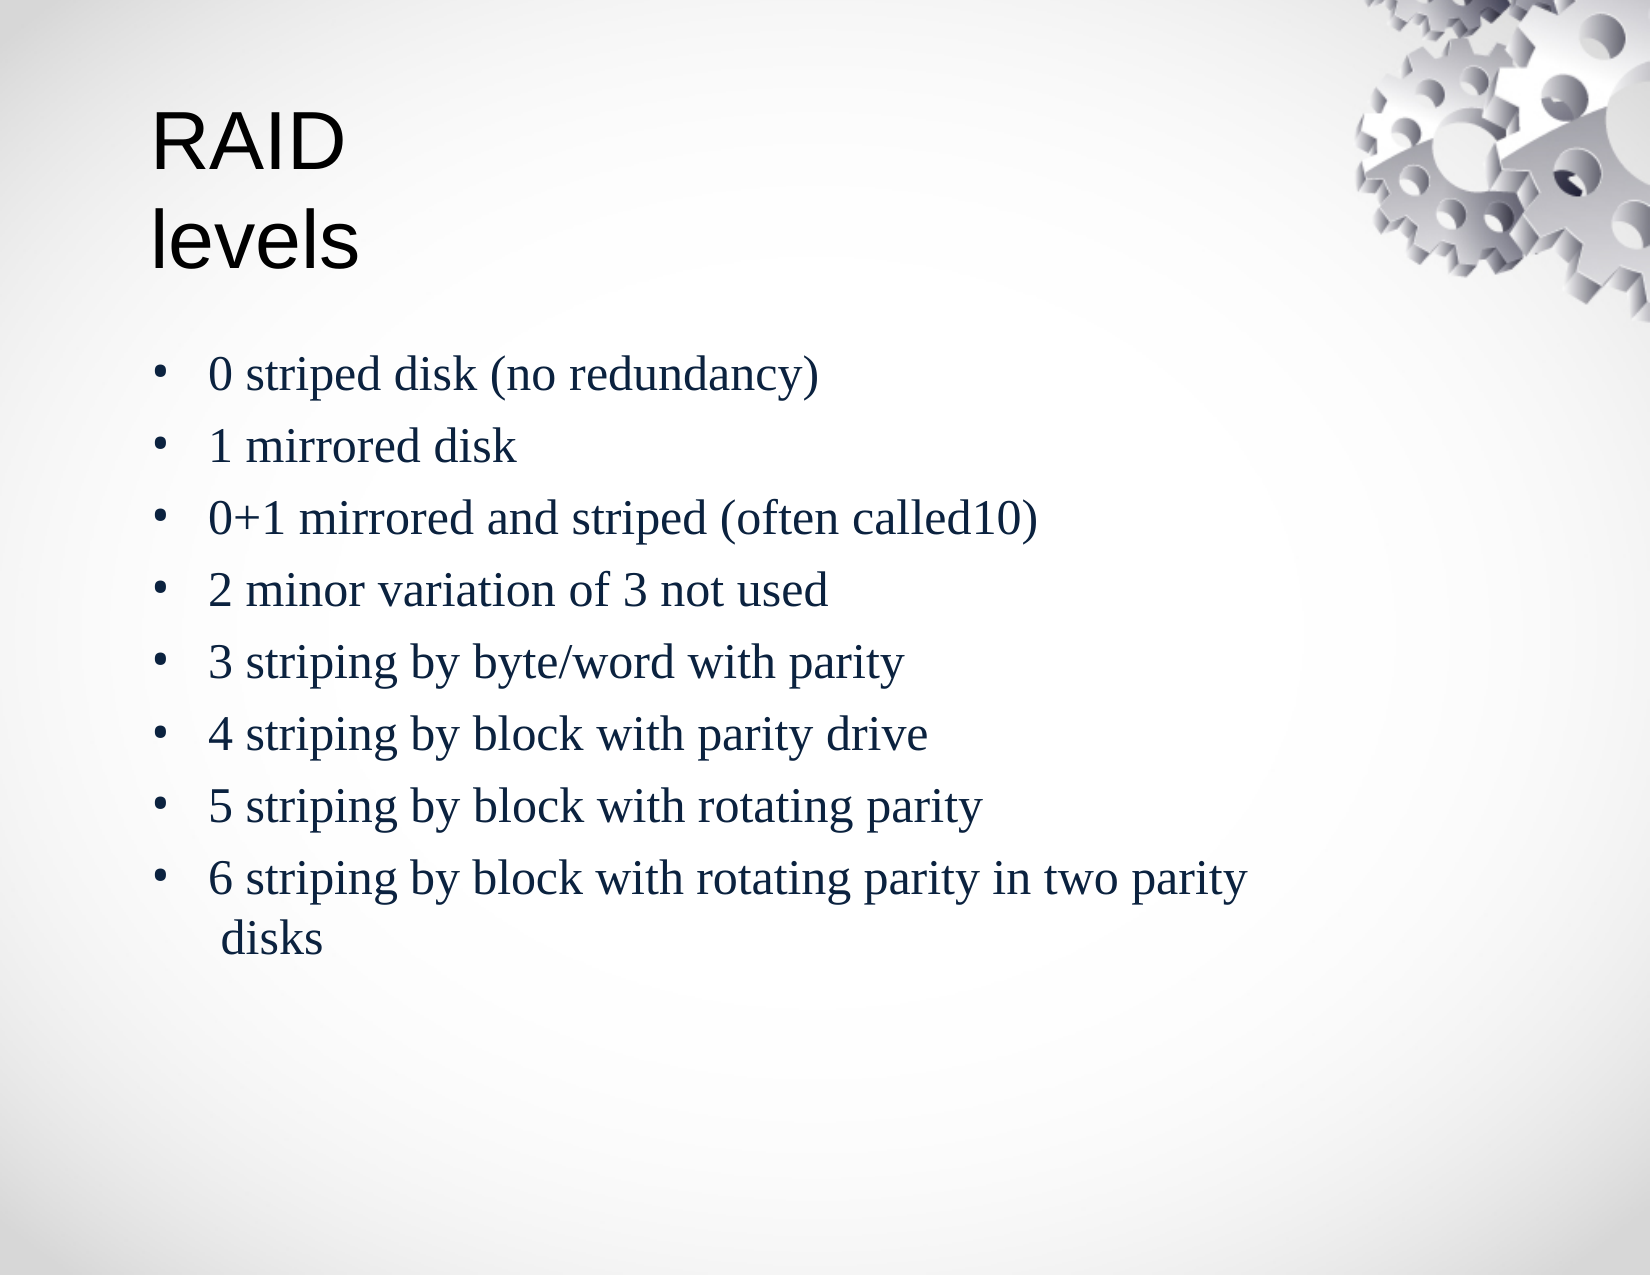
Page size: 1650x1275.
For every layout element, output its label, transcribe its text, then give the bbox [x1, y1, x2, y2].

picture [0, 0, 1650, 1275]
title RAID levels [147, 77, 530, 293]
text_box 0 striped disk (no redundancy) 1 mirrored disk 0+1 mirrored and striped (often called10) 2 minor variation of 3 not used 3 striping by byte/word with parity 4 striping by block with parity drive 5 striping by block with rotating parity 6 striping by block with rotating parity in two parity disks [149, 326, 1252, 965]
